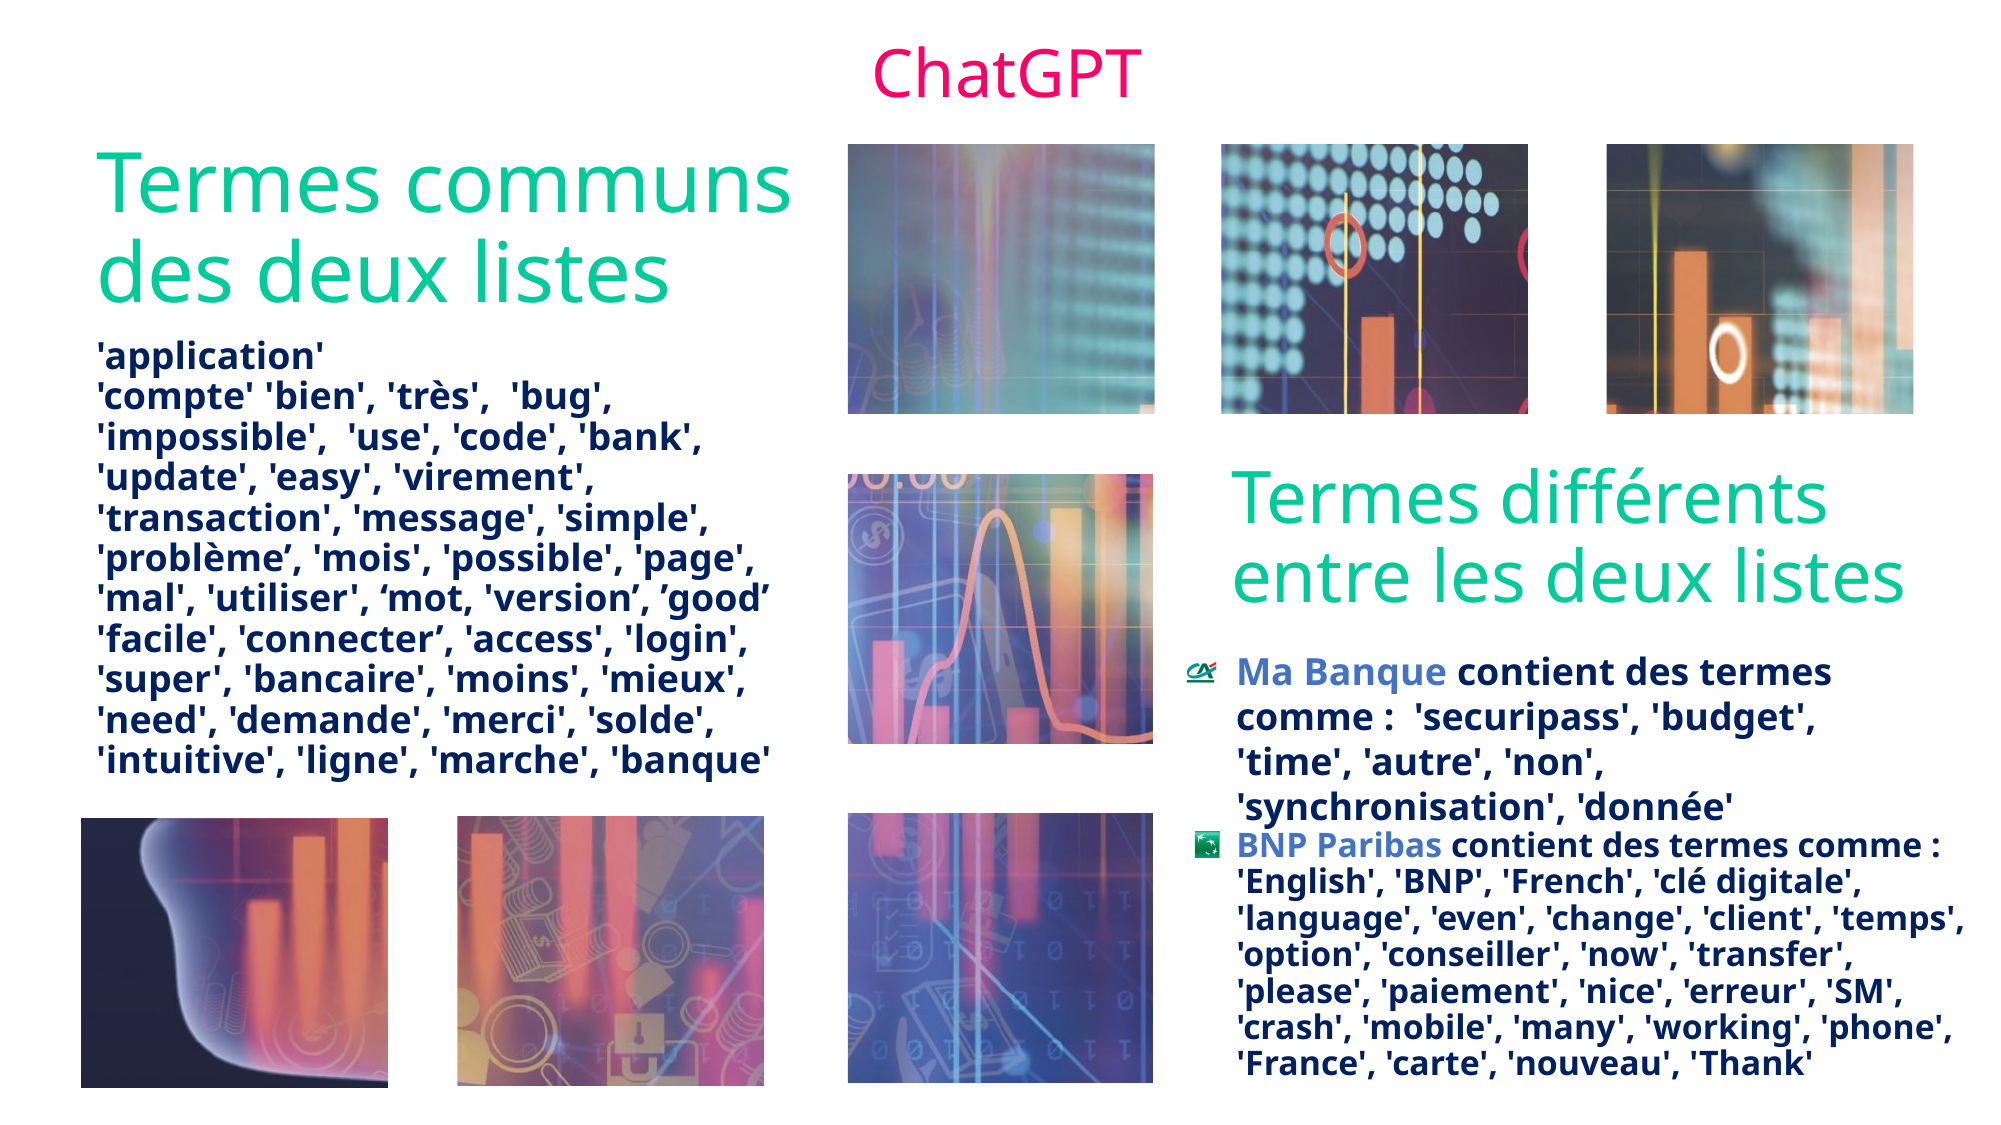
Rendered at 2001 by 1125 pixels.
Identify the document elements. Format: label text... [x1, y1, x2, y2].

picture [847, 813, 1155, 1084]
text_box BNP Paribas contient des termes comme : 'English', 'BNP', 'French', 'clé digitale', 'language', 'even', 'change', 'client', 'temps', 'option', 'conseiller', 'now', 'transfer', 'please', 'paiement', 'nice', 'erreur', 'SM', 'crash', 'mobile', 'many', 'working', 'phone', 'France', 'carte', 'nouveau', 'Thank' [1221, 807, 1991, 1105]
picture [80, 818, 388, 1088]
text_box [48, 63, 808, 813]
text_box Termes différents entre les deux listes [1216, 430, 1986, 648]
picture [454, 144, 762, 414]
picture [1221, 813, 1528, 1084]
picture [847, 144, 1155, 414]
picture [1194, 831, 1220, 858]
picture [80, 151, 388, 422]
picture [847, 474, 1155, 744]
text_box Ma Banque contient des termes comme : 'securipass', 'budget', 'time', 'autre', 'non', 'synchronisation', 'donnée' [1221, 640, 1914, 836]
picture [1606, 813, 1914, 1084]
title 'application' 'compte' 'bien', 'très', 'bug', 'impossible', 'use', 'code', 'bank', 'update', 'easy', 'virement', 'transaction', 'message', 'simple', 'problème’, 'mois', 'possible', 'page', 'mal', 'utiliser', ‘mot, 'version’, ’good’ 'facile', 'connecter’, 'access', 'login', 'super', 'bancaire', 'moins', 'mieux', 'need', 'demande', 'merci', 'solde', 'intuitive', 'ligne', 'marche', 'banque' [81, 340, 813, 929]
text_box Termes communs des deux listes [81, 121, 813, 340]
picture [80, 495, 388, 765]
picture [1181, 474, 1528, 744]
picture [1221, 144, 1528, 414]
picture [457, 816, 764, 1086]
picture [454, 495, 762, 765]
text_box ChatGPT [426, 23, 1601, 118]
picture [1606, 144, 1914, 414]
text_box [1153, 424, 1965, 1121]
picture [1606, 474, 1914, 744]
